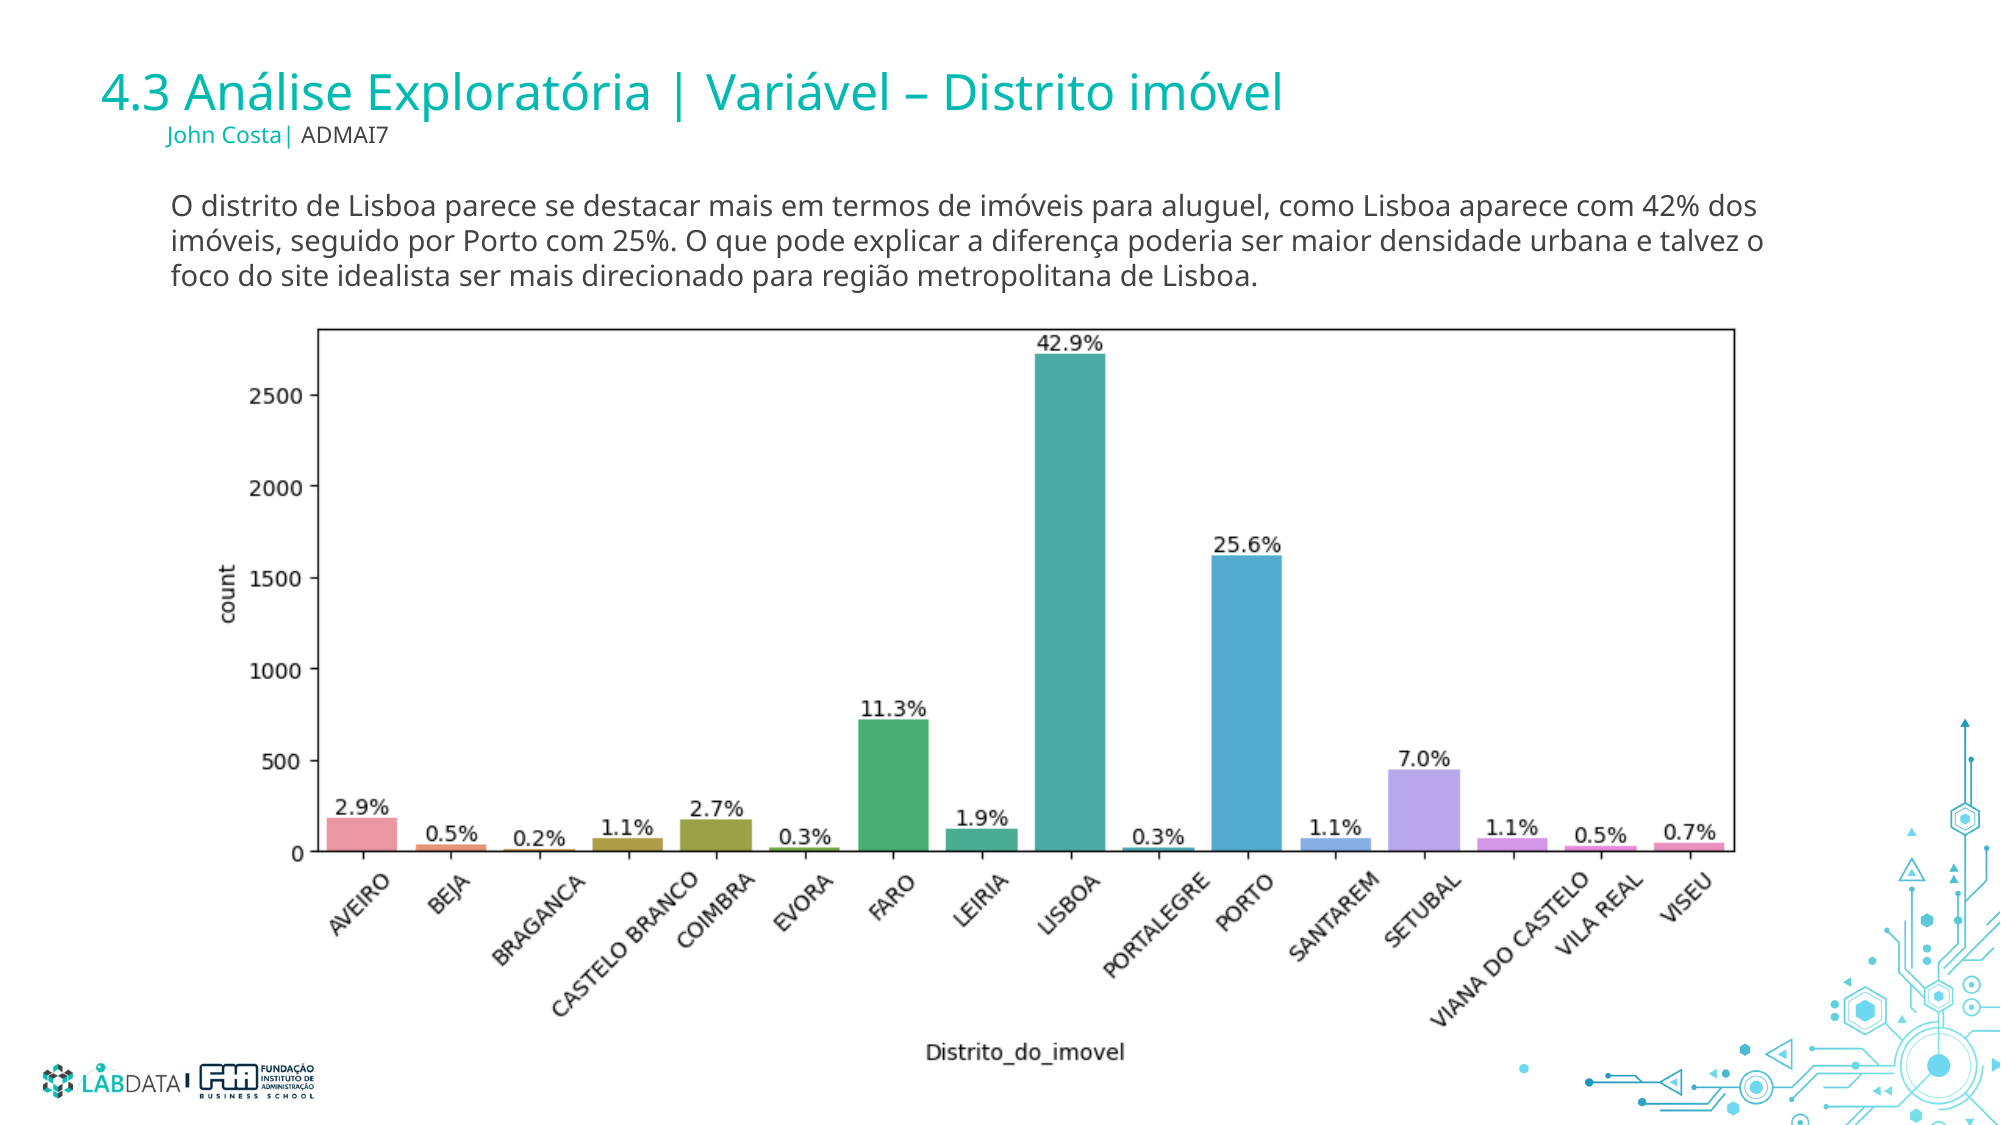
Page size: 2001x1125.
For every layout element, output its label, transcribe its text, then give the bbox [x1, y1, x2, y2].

text_box O distrito de Lisboa parece se destacar mais em termos de imóveis para aluguel, como Lisboa aparece com 42% dos imóveis, seguido por Porto com 25%. O que pode explicar a diferença poderia ser maior densidade urbana e talvez o foco do site idealista ser mais direcionado para região metropolitana de Lisboa. [155, 180, 1845, 330]
text_box 4.3 Análise Exploratória | Variável – Distrito imóvel John Costa| ADMAI7 [86, 45, 1699, 163]
picture [39, 314, 2000, 1125]
